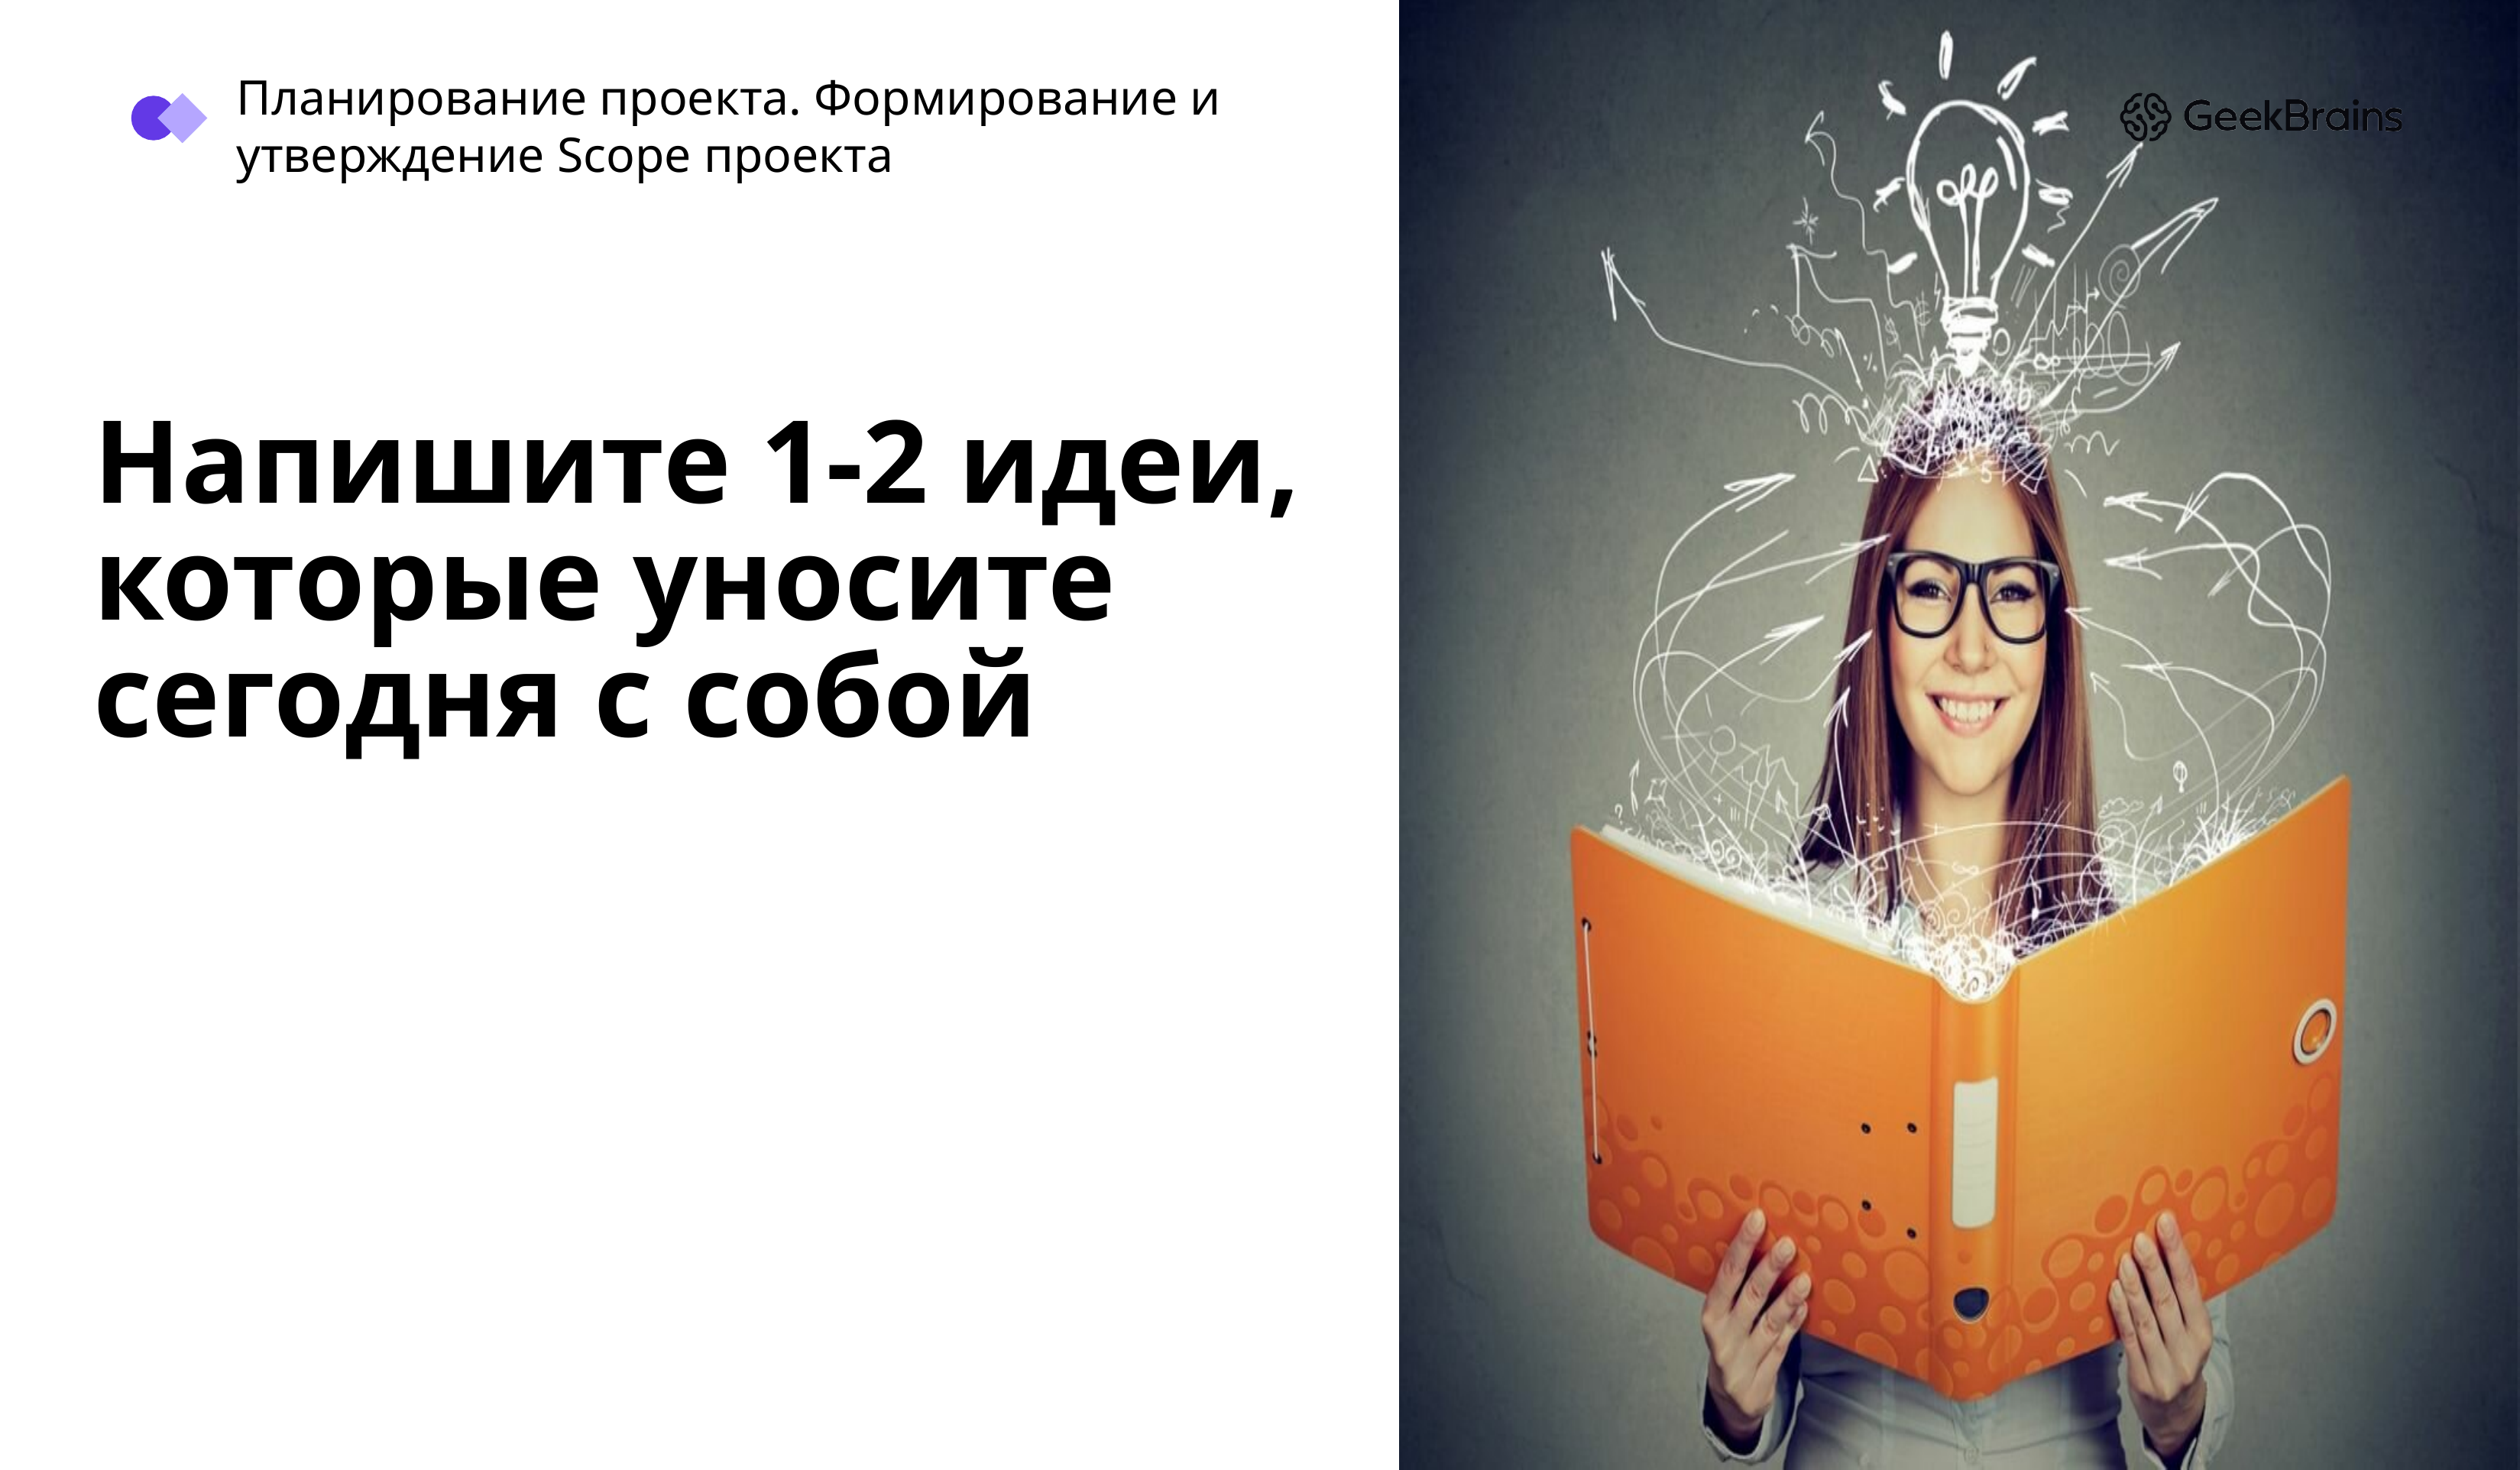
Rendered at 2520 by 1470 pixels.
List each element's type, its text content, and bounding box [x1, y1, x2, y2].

text_box Планирование проекта. Формирование и утверждение Scope проекта [225, 71, 1372, 178]
title Напишите 1-2 идеи, которые уносите сегодня с собой [92, 397, 1323, 645]
text_box [131, 96, 171, 141]
picture [1399, 0, 2520, 1470]
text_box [2120, 92, 2402, 141]
text_box [157, 92, 208, 144]
